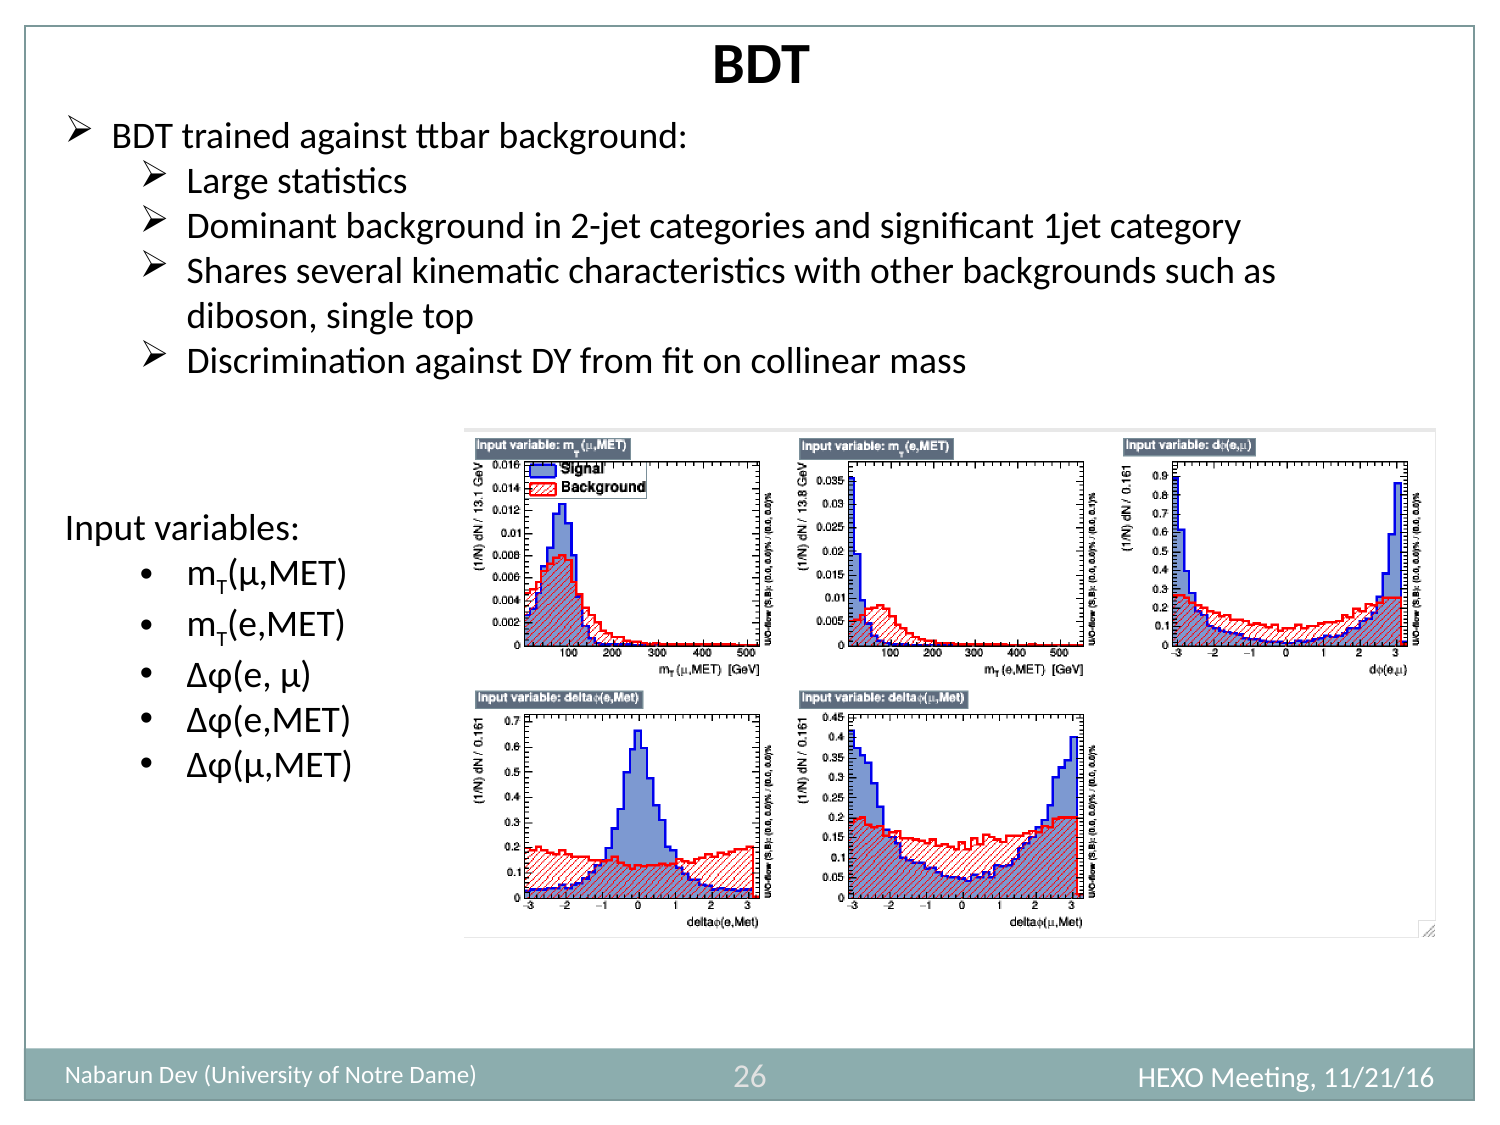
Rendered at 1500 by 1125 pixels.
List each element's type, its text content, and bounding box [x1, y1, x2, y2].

footer Nabarun Dev (University of Notre Dame) [50, 1051, 638, 1112]
slide_number 26 [699, 1037, 800, 1110]
text_box BDT [60, 18, 1463, 103]
text_box Input variables: mT(μ,MET) mT(e,MET) Δφ(e, μ) Δφ(e,MET) Δφ(μ,MET) [49, 495, 457, 838]
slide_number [950, 1050, 1450, 1111]
picture [464, 428, 1436, 938]
text_box BDT trained against ttbar background: Large statistics Dominant background in 2-jet categories and significant 1jet category Shares several kinematic characteristics with other backgrounds such as diboson, single top Discrimination against DY from fit on collinear mass [50, 103, 1403, 389]
